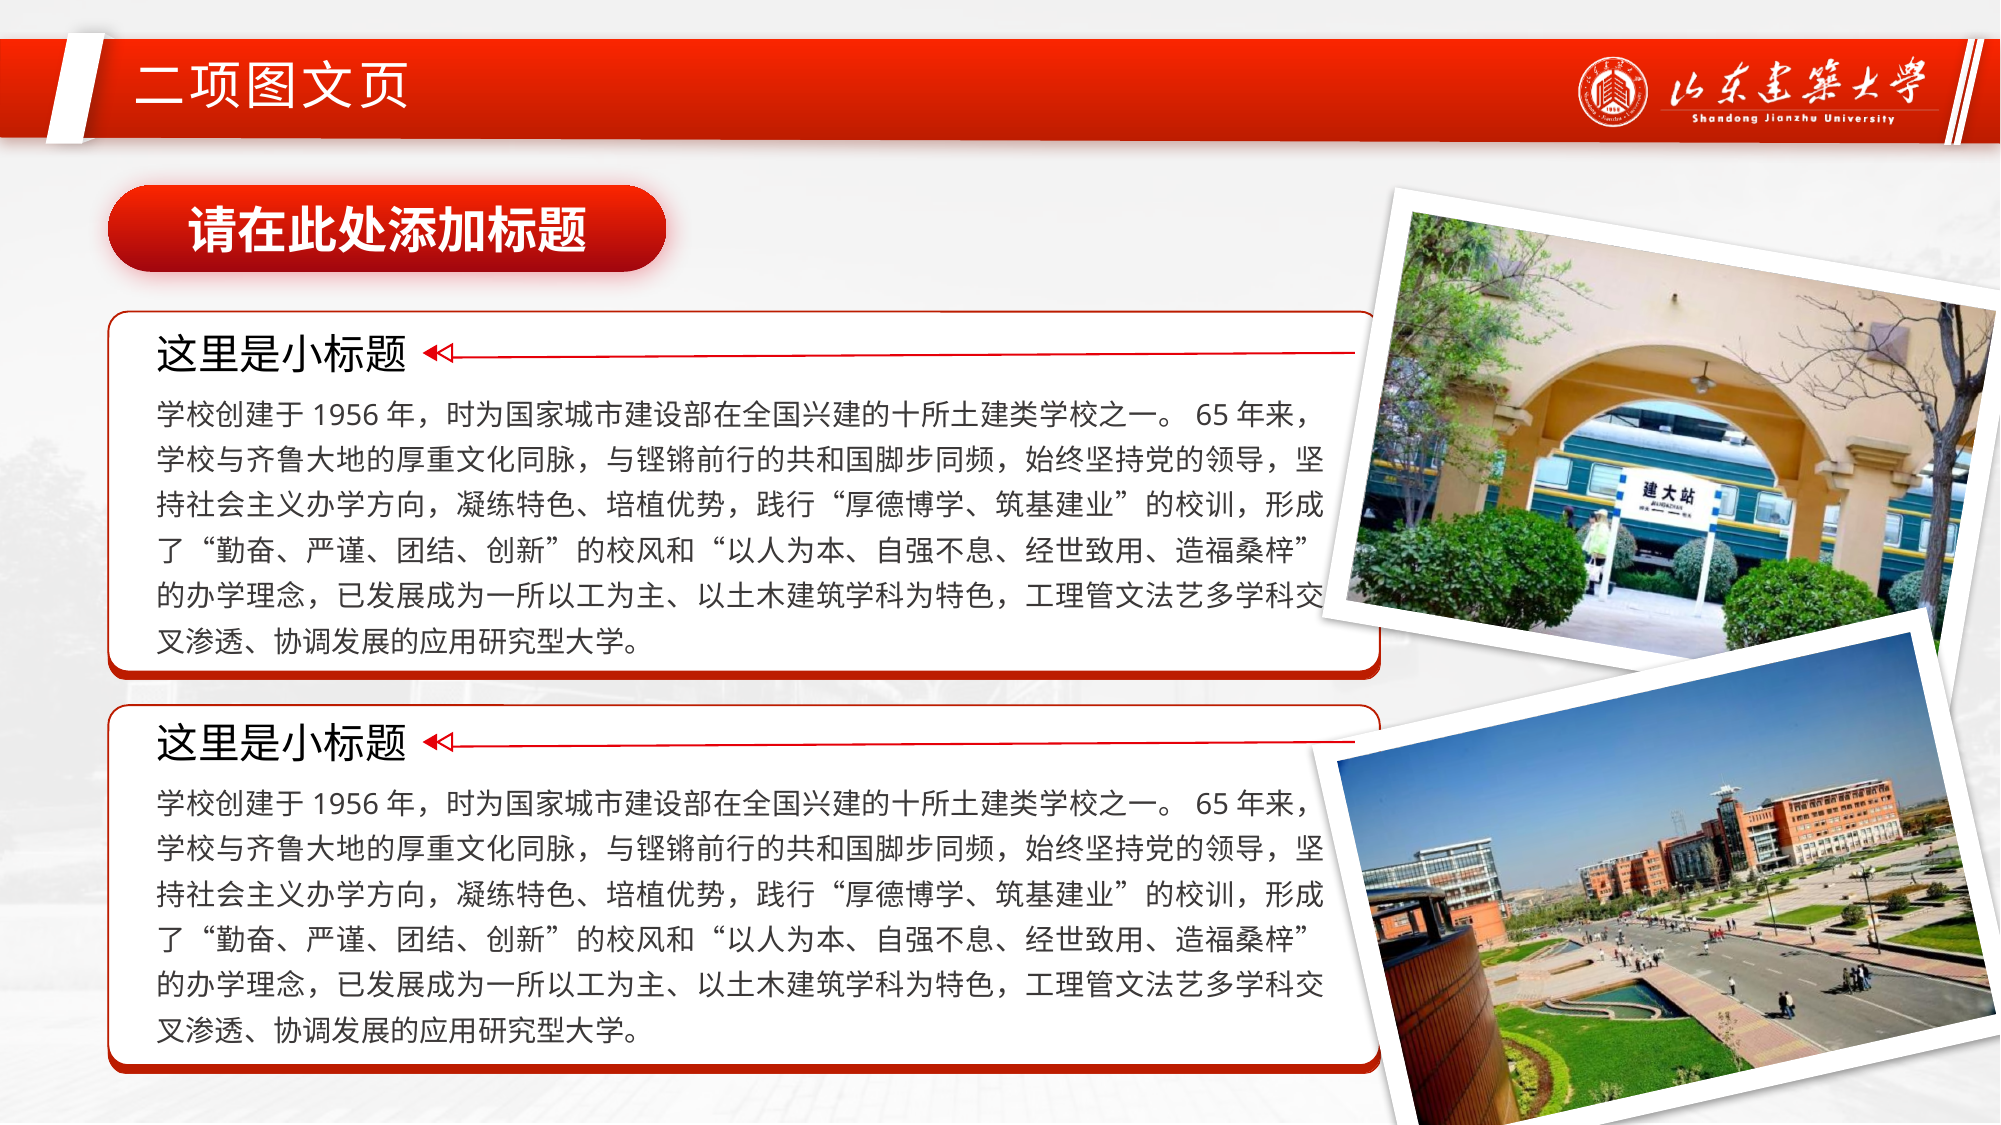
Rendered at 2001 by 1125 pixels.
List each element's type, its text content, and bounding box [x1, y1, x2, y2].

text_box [452, 741, 1355, 747]
text_box 这里是小标题 [156, 716, 550, 767]
picture [1338, 213, 1996, 1125]
text_box 请在此处添加标题 [108, 185, 667, 272]
text_box 这里是小标题 [156, 327, 550, 378]
text_box [107, 310, 1381, 673]
text_box [107, 704, 1372, 1067]
text_box 学校创建于1956年，时为国家城市建设部在全国兴建的十所土建类学校之一。65年来，学校与齐鲁大地的厚重文化同脉，与铿锵前行的共和国脚步同频，始终坚持党的领导，坚持社会主义办学方向，凝练特色、培植优势，践行“厚德博学、筑基建业”的校训，形成了“勤奋、严谨、团结、创新”的校风和“以人为本、自强不息、经世致用、造福桑梓”的办学理念，已发展成为一所以工为主、以土木建筑学科为特色，工理管文法艺多学科交叉渗透、协调发展的应用研究型大学。 [156, 774, 1325, 1047]
picture [1571, 48, 1944, 134]
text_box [422, 344, 453, 362]
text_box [422, 733, 453, 751]
list 二项图文页 [133, 59, 1367, 118]
text_box 学校创建于1956年，时为国家城市建设部在全国兴建的十所土建类学校之一。65年来，学校与齐鲁大地的厚重文化同脉，与铿锵前行的共和国脚步同频，始终坚持党的领导，坚持社会主义办学方向，凝练特色、培植优势，践行“厚德博学、筑基建业”的校训，形成了“勤奋、严谨、团结、创新”的校风和“以人为本、自强不息、经世致用、造福桑梓”的办学理念，已发展成为一所以工为主、以土木建筑学科为特色，工理管文法艺多学科交叉渗透、协调发展的应用研究型大学。 [156, 385, 1325, 658]
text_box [452, 352, 1355, 358]
